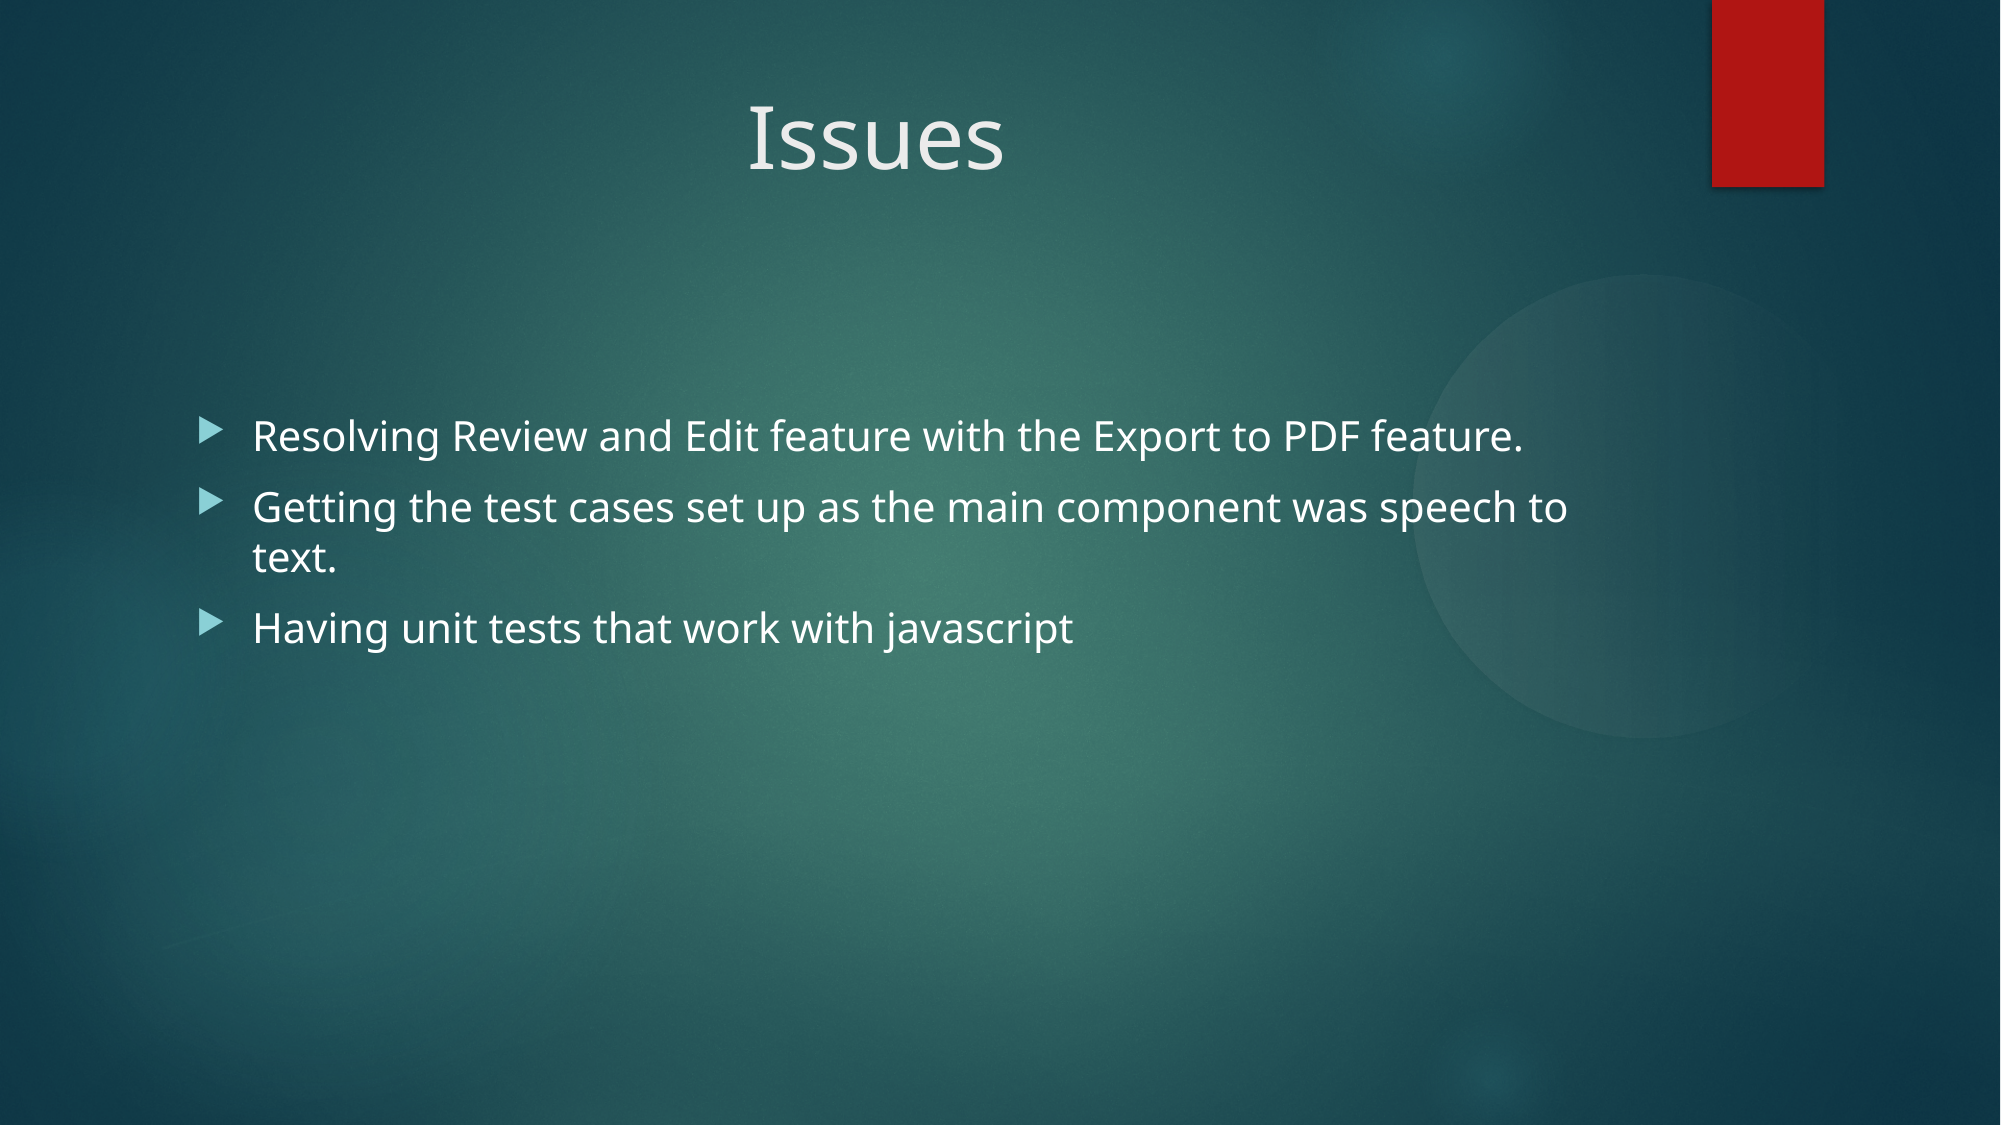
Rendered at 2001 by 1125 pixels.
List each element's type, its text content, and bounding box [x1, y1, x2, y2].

picture [0, 0, 2001, 1125]
text_box Issues [106, 74, 1649, 304]
text_box Resolving Review and Edit feature with the Export to PDF feature. Getting the test cases set up as the main component was speech to text. Having unit tests that work with javascript [181, 336, 1649, 1025]
